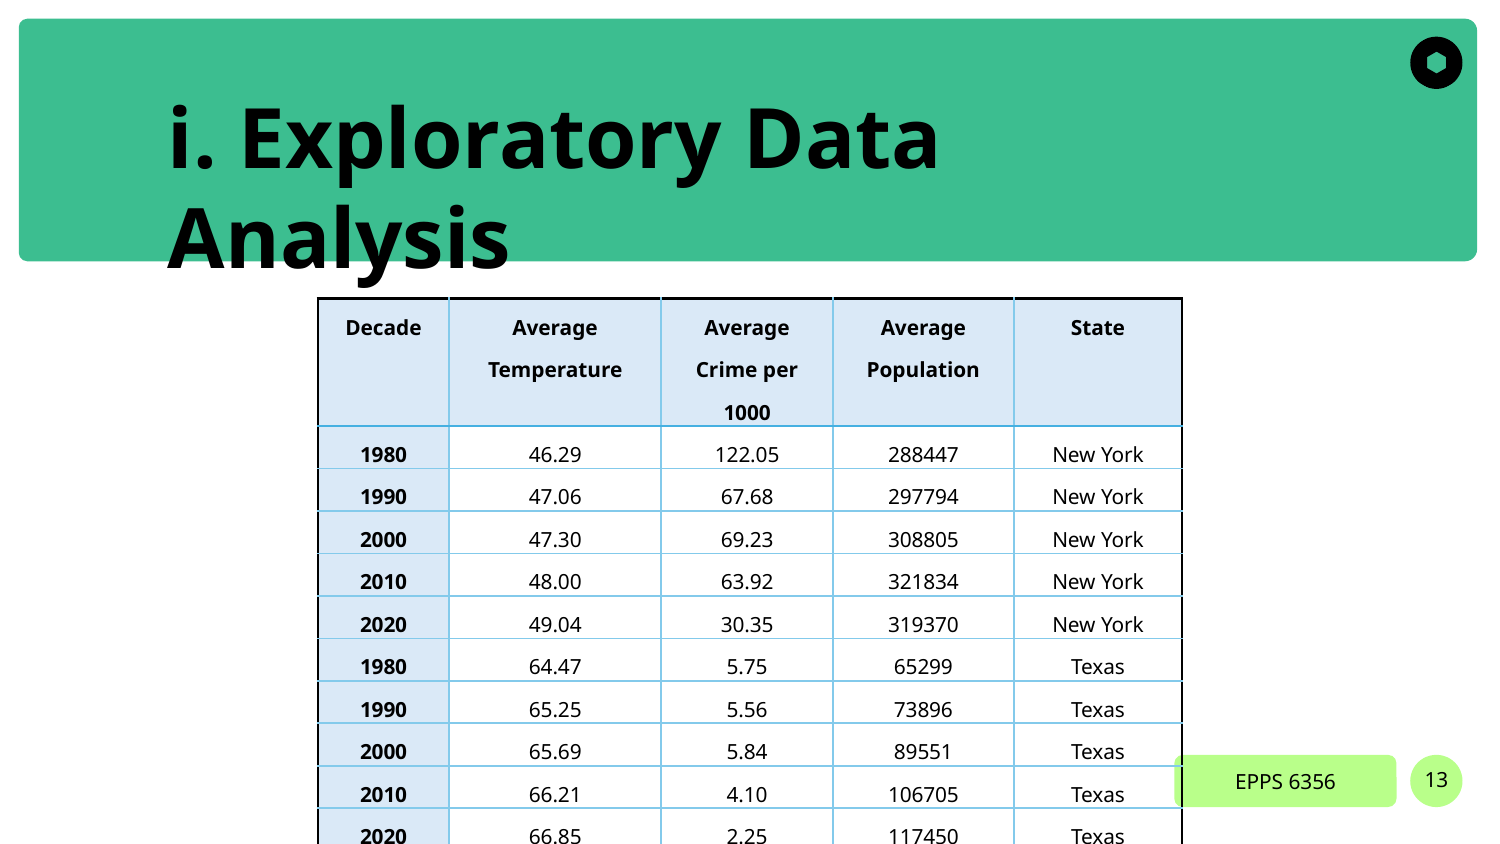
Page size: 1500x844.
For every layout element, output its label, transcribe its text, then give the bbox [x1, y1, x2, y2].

table_cell 46.29 [450, 427, 660, 468]
table_cell 4.10 [662, 767, 832, 807]
table_cell Texas [1015, 639, 1181, 680]
table_cell New York [1015, 597, 1181, 638]
table_cell 67.68 [662, 469, 832, 510]
table_cell 66.85 [450, 809, 660, 844]
table_header Average Crime per 1000 [662, 300, 832, 425]
table_cell 319370 [834, 597, 1013, 638]
table_cell 73896 [834, 682, 1013, 722]
table_cell 1990 [319, 682, 448, 722]
text_box [18, 18, 1478, 262]
table_cell 297794 [834, 469, 1013, 510]
title EPPS 6356 [1183, 748, 1397, 814]
table_cell Texas [1015, 682, 1181, 722]
table_cell 47.30 [450, 512, 660, 553]
table_cell 1980 [319, 639, 448, 680]
table_cell New York [1015, 554, 1181, 595]
table_cell 321834 [834, 554, 1013, 595]
table_cell 1980 [319, 427, 448, 468]
picture [1409, 36, 1463, 90]
table_cell New York [1015, 427, 1181, 468]
table_cell 69.23 [662, 512, 832, 553]
table_cell 63.92 [662, 554, 832, 595]
table_cell 5.84 [662, 724, 832, 765]
table_cell New York [1015, 469, 1181, 510]
table_cell 2020 [319, 809, 448, 844]
table_cell 2.25 [662, 809, 832, 844]
table_cell 2000 [319, 724, 448, 765]
table_cell Texas [1015, 724, 1181, 765]
table_cell 49.04 [450, 597, 660, 638]
table_cell 106705 [834, 767, 1013, 807]
table_cell 89551 [834, 724, 1013, 765]
table_header Decade [319, 300, 448, 425]
table_cell 30.35 [662, 597, 832, 638]
table_header Average Population [834, 300, 1013, 425]
table_cell New York [1015, 512, 1181, 553]
table_cell Texas [1015, 767, 1181, 807]
table_cell 2010 [319, 767, 448, 807]
table_cell 66.21 [450, 767, 660, 807]
table_cell 5.56 [662, 682, 832, 722]
table_cell 2000 [319, 512, 448, 553]
slide_number 13 [1397, 748, 1482, 814]
title i. Exploratory Data Analysis [153, 69, 1309, 228]
table_cell 5.75 [662, 639, 832, 680]
table_cell 2020 [319, 597, 448, 638]
table_cell Texas [1015, 809, 1181, 844]
table_cell 2010 [319, 554, 448, 595]
table_cell 122.05 [662, 427, 832, 468]
table_cell 308805 [834, 512, 1013, 553]
table_cell 65299 [834, 639, 1013, 680]
table_cell 64.47 [450, 639, 660, 680]
table_header Average Temperature [450, 300, 660, 425]
table_cell 65.25 [450, 682, 660, 722]
table_cell 288447 [834, 427, 1013, 468]
table_cell 1990 [319, 469, 448, 510]
table_cell 48.00 [450, 554, 660, 595]
table_header State [1015, 300, 1181, 425]
table_cell 47.06 [450, 469, 660, 510]
table_cell 117450 [834, 809, 1013, 844]
table_cell 65.69 [450, 724, 660, 765]
